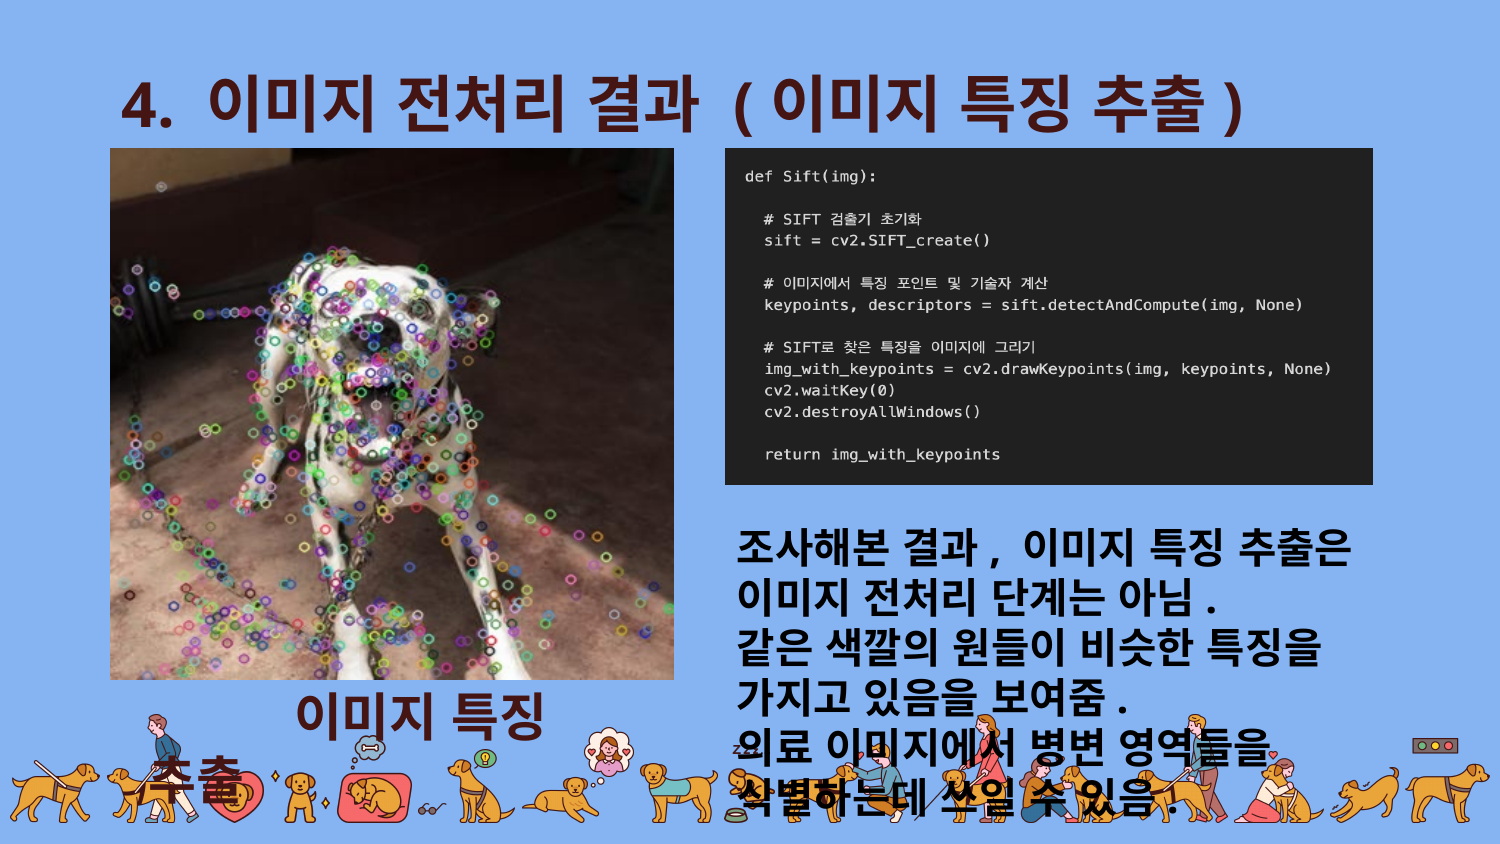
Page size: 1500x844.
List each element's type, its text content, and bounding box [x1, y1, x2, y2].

picture [110, 147, 675, 680]
picture [271, 816, 330, 823]
picture [337, 816, 412, 823]
picture [1373, 767, 1399, 823]
picture [10, 760, 100, 823]
picture [1405, 738, 1490, 823]
text_box 4. 이미지 전처리 결과 (이미지 특징 추출) [110, 55, 1332, 149]
picture [725, 147, 1373, 485]
picture [522, 727, 634, 823]
text_box 이미지 특징 추출 [137, 688, 630, 816]
text_box 조사해본 결과, 이미지 특징 추출은 이미지 전처리 단계는 아님. 같은 색깔의 원들이 비슷한 특징을 가지고 있음을 보여줌. 의료 이미지에서 병변 영역들을 식별하는데 쓰일 수 있음. [725, 516, 1373, 828]
picture [107, 714, 199, 823]
picture [640, 763, 718, 823]
picture [205, 816, 264, 823]
picture [418, 816, 515, 823]
